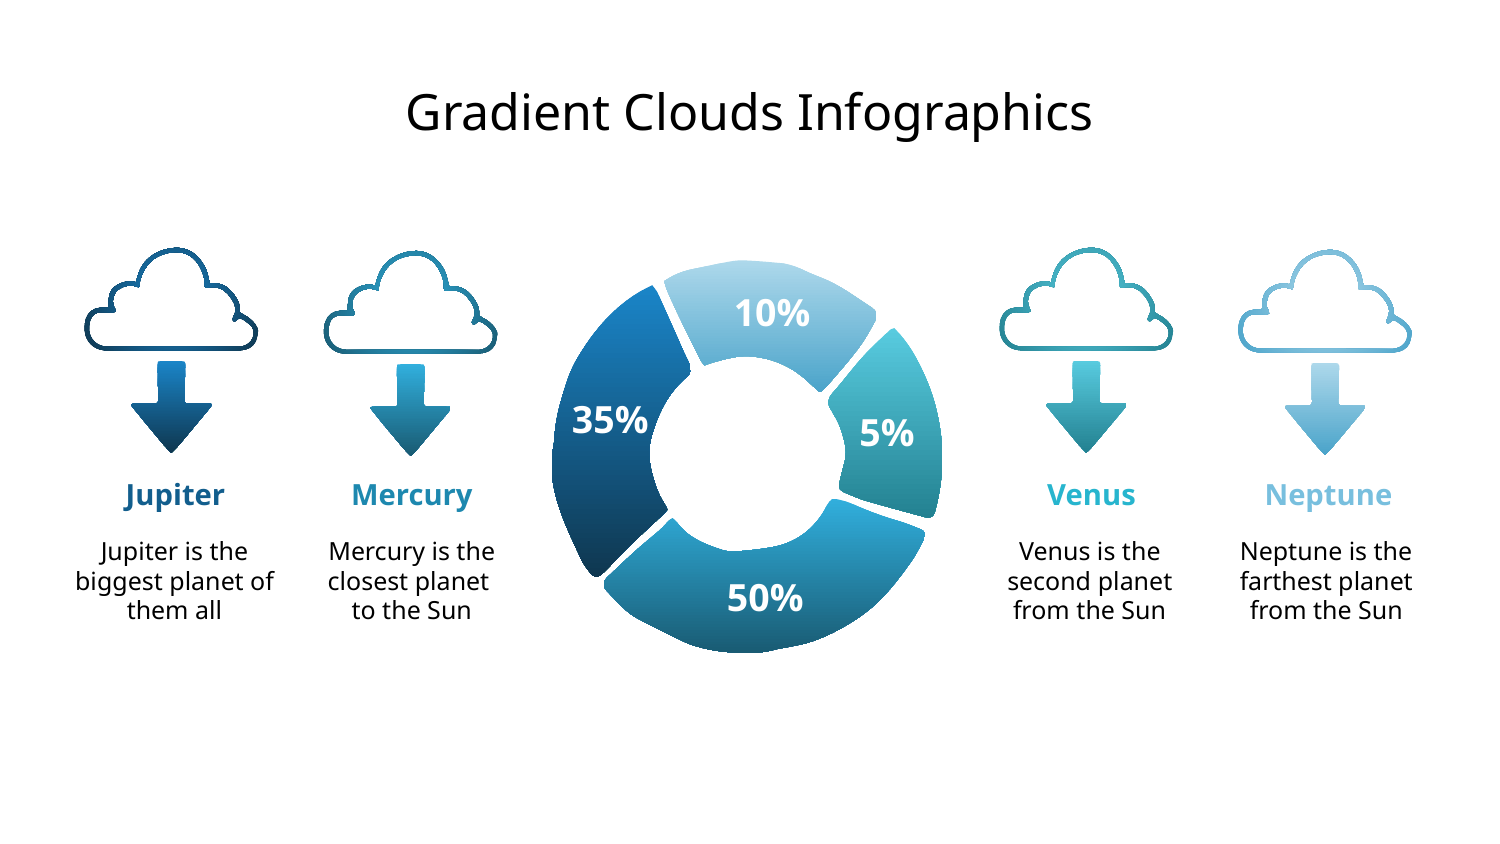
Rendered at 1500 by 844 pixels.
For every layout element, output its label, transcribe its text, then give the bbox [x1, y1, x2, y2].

text_box [329, 256, 492, 349]
text_box Neptune [1231, 467, 1424, 521]
text_box Venus [994, 467, 1187, 521]
text_box [1238, 249, 1412, 353]
text_box [563, 285, 691, 391]
text_box 10% [674, 285, 868, 339]
title Gradient Clouds Infographics [75, 65, 1425, 160]
text_box [551, 446, 668, 578]
text_box [690, 339, 865, 393]
text_box [1243, 255, 1407, 348]
text_box Mercury [314, 467, 508, 521]
text_box [370, 364, 451, 456]
text_box [828, 328, 935, 404]
text_box [90, 253, 253, 346]
text_box 5% [789, 404, 983, 458]
text_box [1045, 360, 1127, 453]
text_box [1284, 362, 1366, 455]
text_box [839, 458, 943, 518]
text_box 50% [667, 569, 861, 623]
text_box [999, 247, 1174, 351]
text_box Jupiter [78, 467, 271, 521]
text_box [84, 247, 259, 351]
text_box [323, 250, 498, 354]
text_box Venus is the second planet from the Sun [989, 522, 1189, 637]
text_box Neptune is the farthest planet from the Sun [1225, 522, 1425, 637]
text_box [131, 360, 212, 453]
text_box [664, 260, 837, 306]
text_box Jupiter is the biggest planet of them all [74, 522, 275, 637]
text_box [603, 498, 926, 654]
text_box 35% [512, 391, 706, 446]
text_box [868, 305, 877, 334]
text_box Mercury is the closest planet to the Sun [311, 522, 511, 637]
text_box [1005, 253, 1168, 346]
